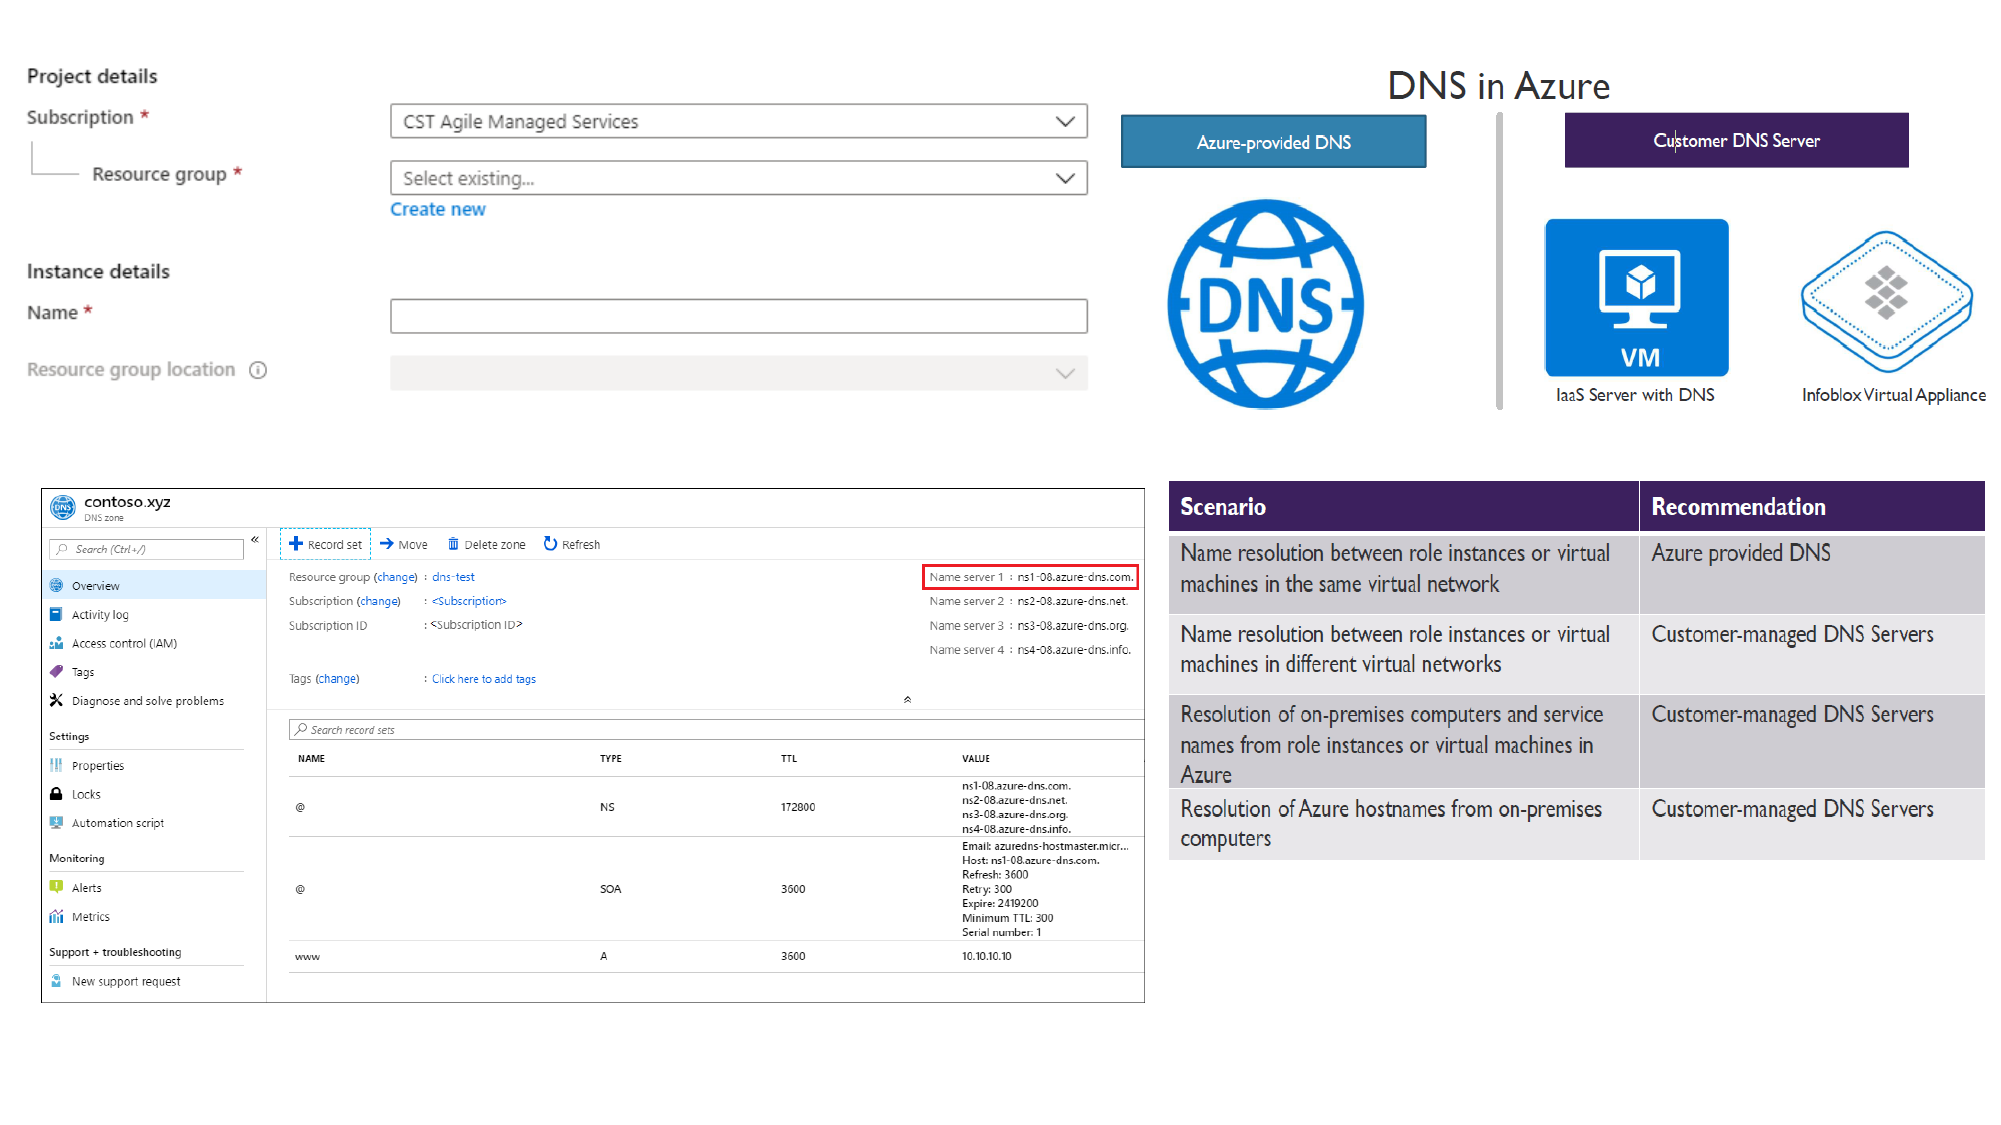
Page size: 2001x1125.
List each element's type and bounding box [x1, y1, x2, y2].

picture [1168, 478, 1986, 860]
picture [41, 488, 1145, 1003]
picture [14, 41, 1986, 433]
